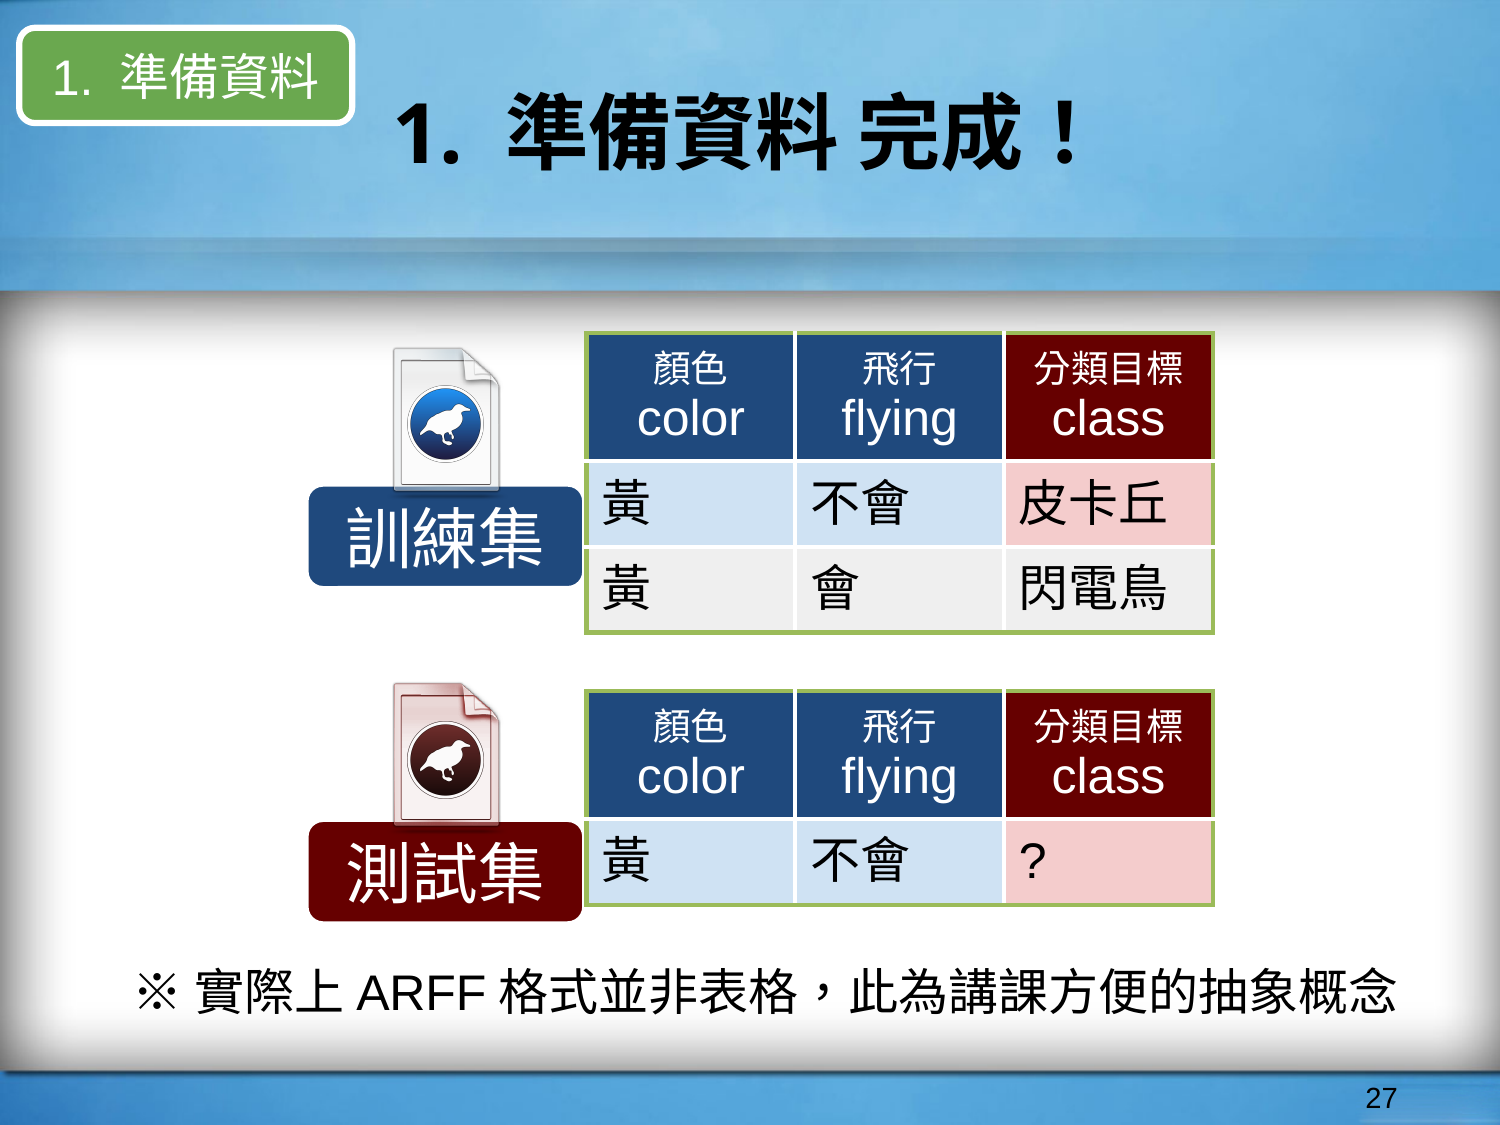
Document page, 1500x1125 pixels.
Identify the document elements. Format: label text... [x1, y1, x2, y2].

picture [0, 0, 1500, 1125]
slide_number ‹#› [1350, 1074, 1488, 1118]
table_cell 不會 [797, 463, 1002, 545]
text_box 1. 準備資料 [19, 27, 353, 124]
table_cell ? [1006, 821, 1211, 903]
table_cell 會 [797, 549, 1002, 630]
table_cell 皮卡丘 [1006, 463, 1211, 545]
table_cell 閃電鳥 [1006, 549, 1211, 630]
table_header 顏色 color [589, 335, 793, 459]
text_box 測試集 [305, 818, 586, 925]
table_cell 不會 [797, 821, 1002, 903]
table_header 飛行 flying [797, 335, 1002, 459]
table_cell 黃 [589, 549, 793, 630]
table_header 顏色 color [589, 693, 793, 817]
table_header 分類目標 class [1006, 693, 1211, 817]
title 1. 準備資料 完成！ [78, 27, 1422, 232]
text_box ※實際上ARFF格式並非表格，此為講課方便的抽象概念 [97, 953, 1434, 1019]
table_header 分類目標 class [1006, 335, 1211, 459]
table_header 飛行 flying [797, 693, 1002, 817]
table_cell 黃 [589, 821, 793, 903]
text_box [366, 681, 524, 839]
table_cell 黃 [589, 463, 793, 545]
text_box 訓練集 [305, 483, 584, 590]
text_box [366, 345, 524, 503]
